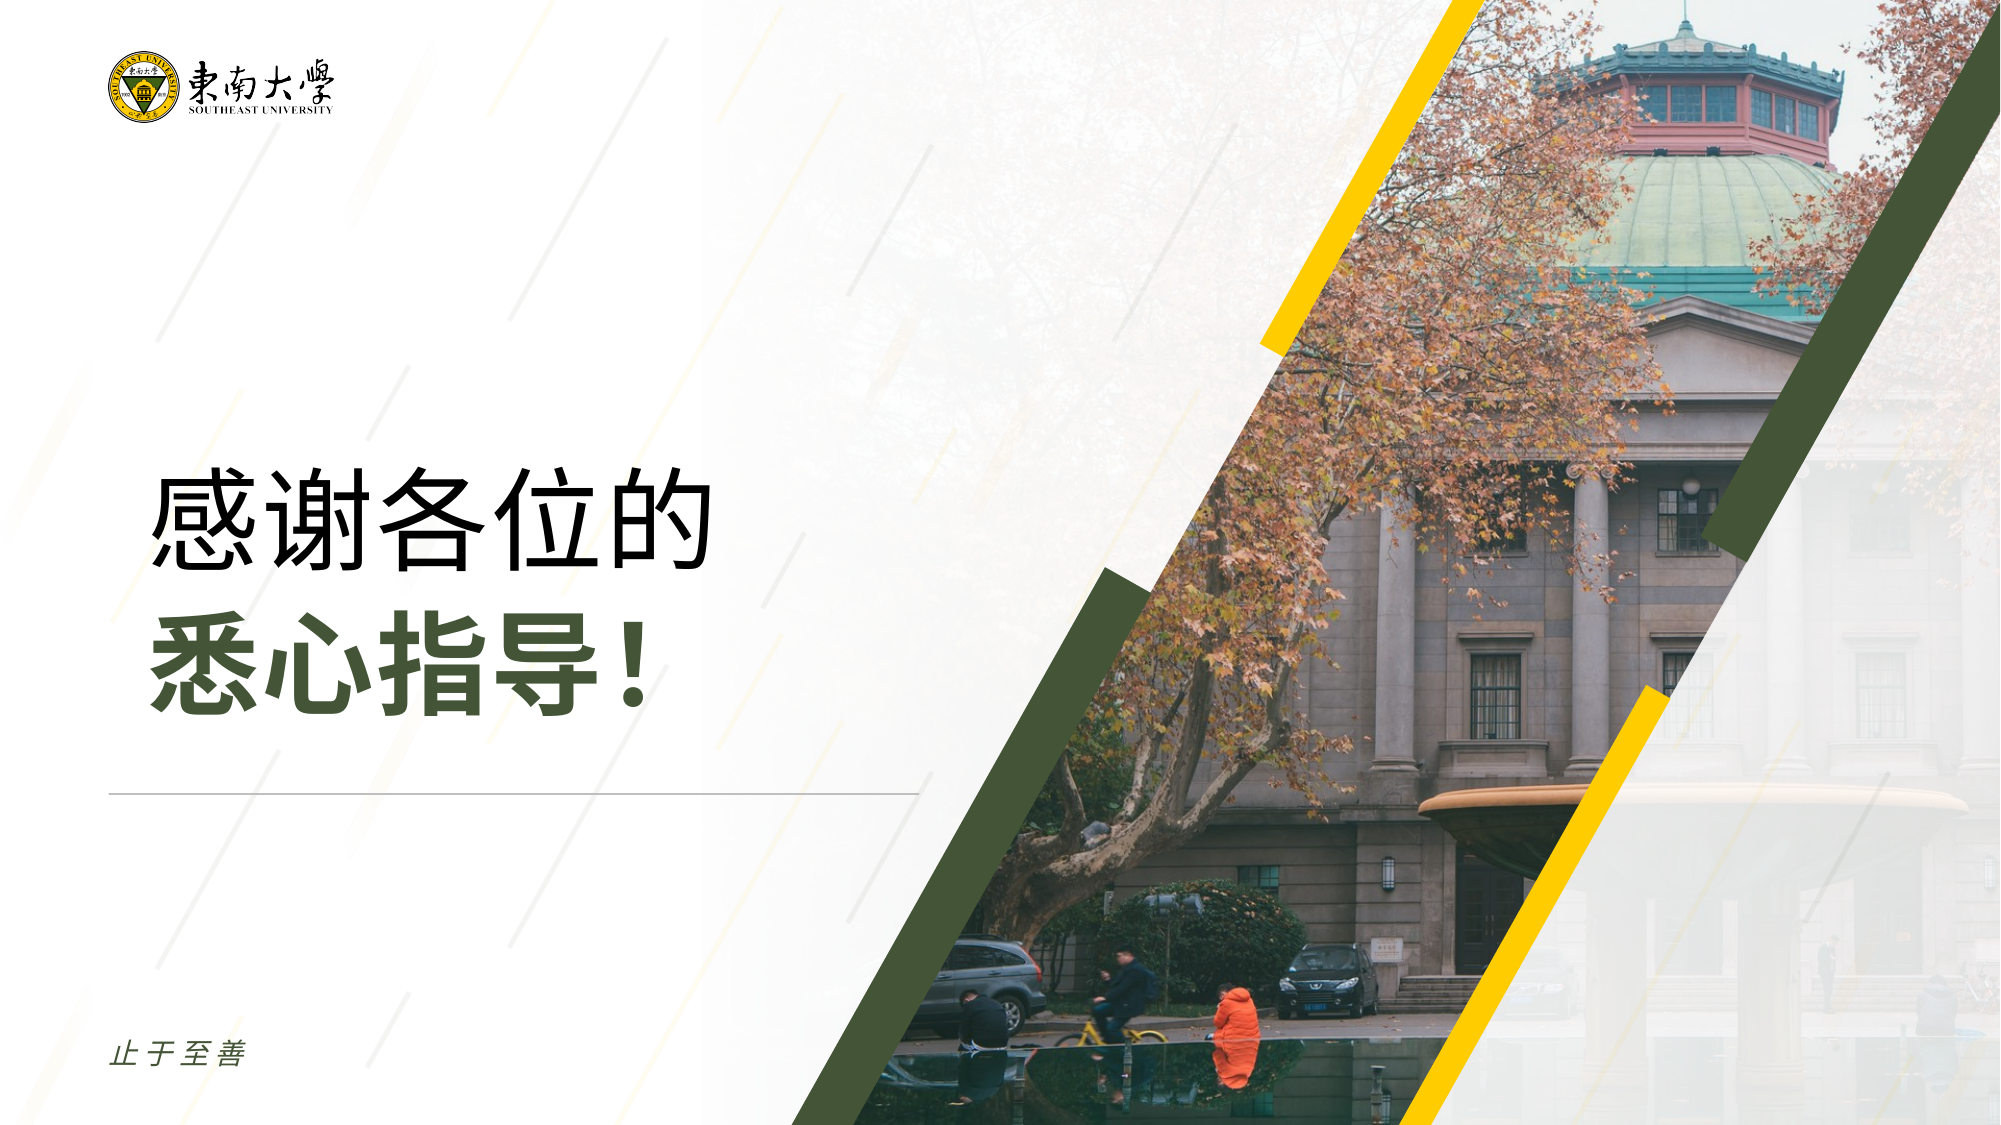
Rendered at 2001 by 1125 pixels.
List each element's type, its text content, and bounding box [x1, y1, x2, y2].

list 感谢各位的 [147, 442, 1099, 587]
slide_number 止于至善 [108, 1022, 657, 1083]
picture [854, 0, 2000, 1125]
picture [108, 51, 334, 123]
picture [1988, 127, 1993, 135]
list 悉心指导！ [147, 587, 1099, 731]
